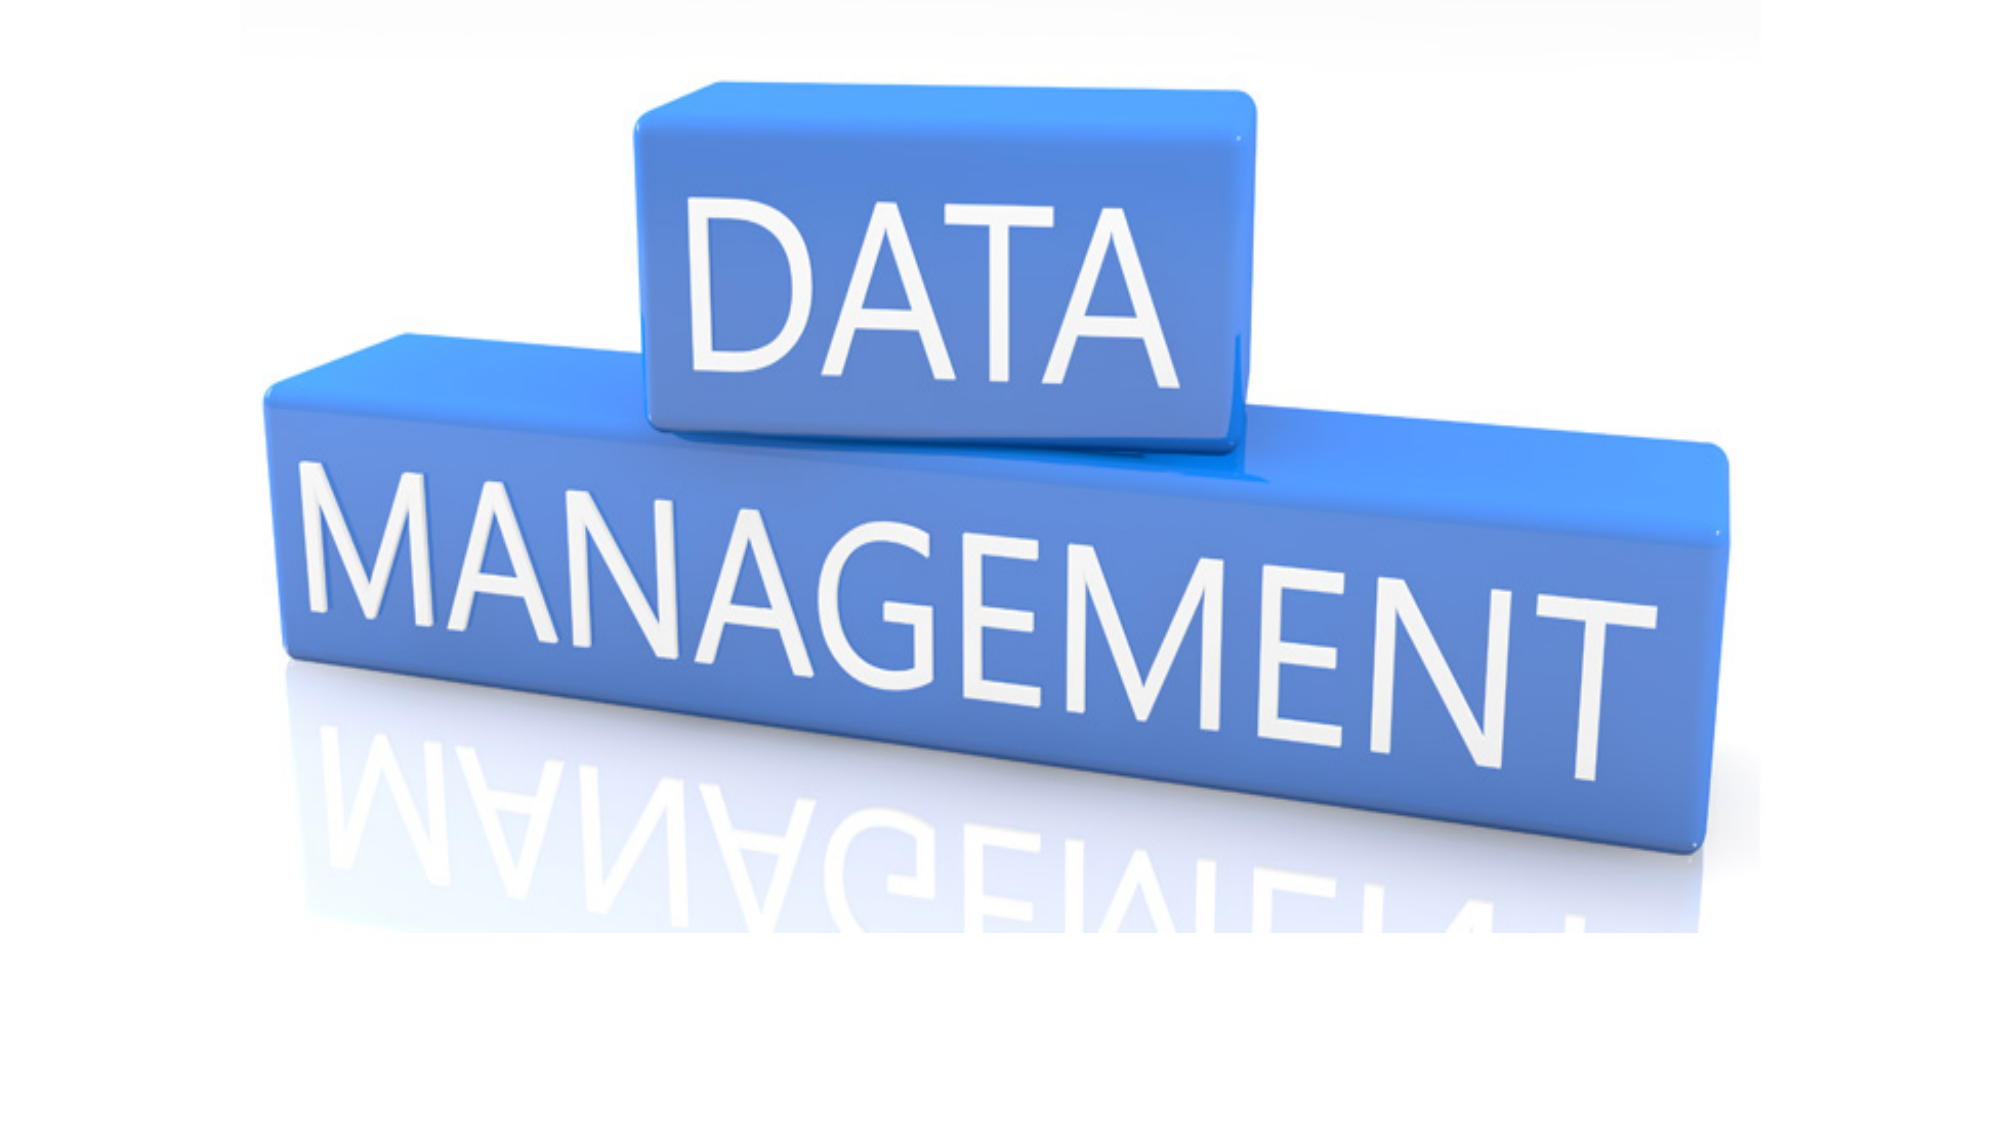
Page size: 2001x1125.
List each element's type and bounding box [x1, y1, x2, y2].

picture [0, 0, 2000, 933]
